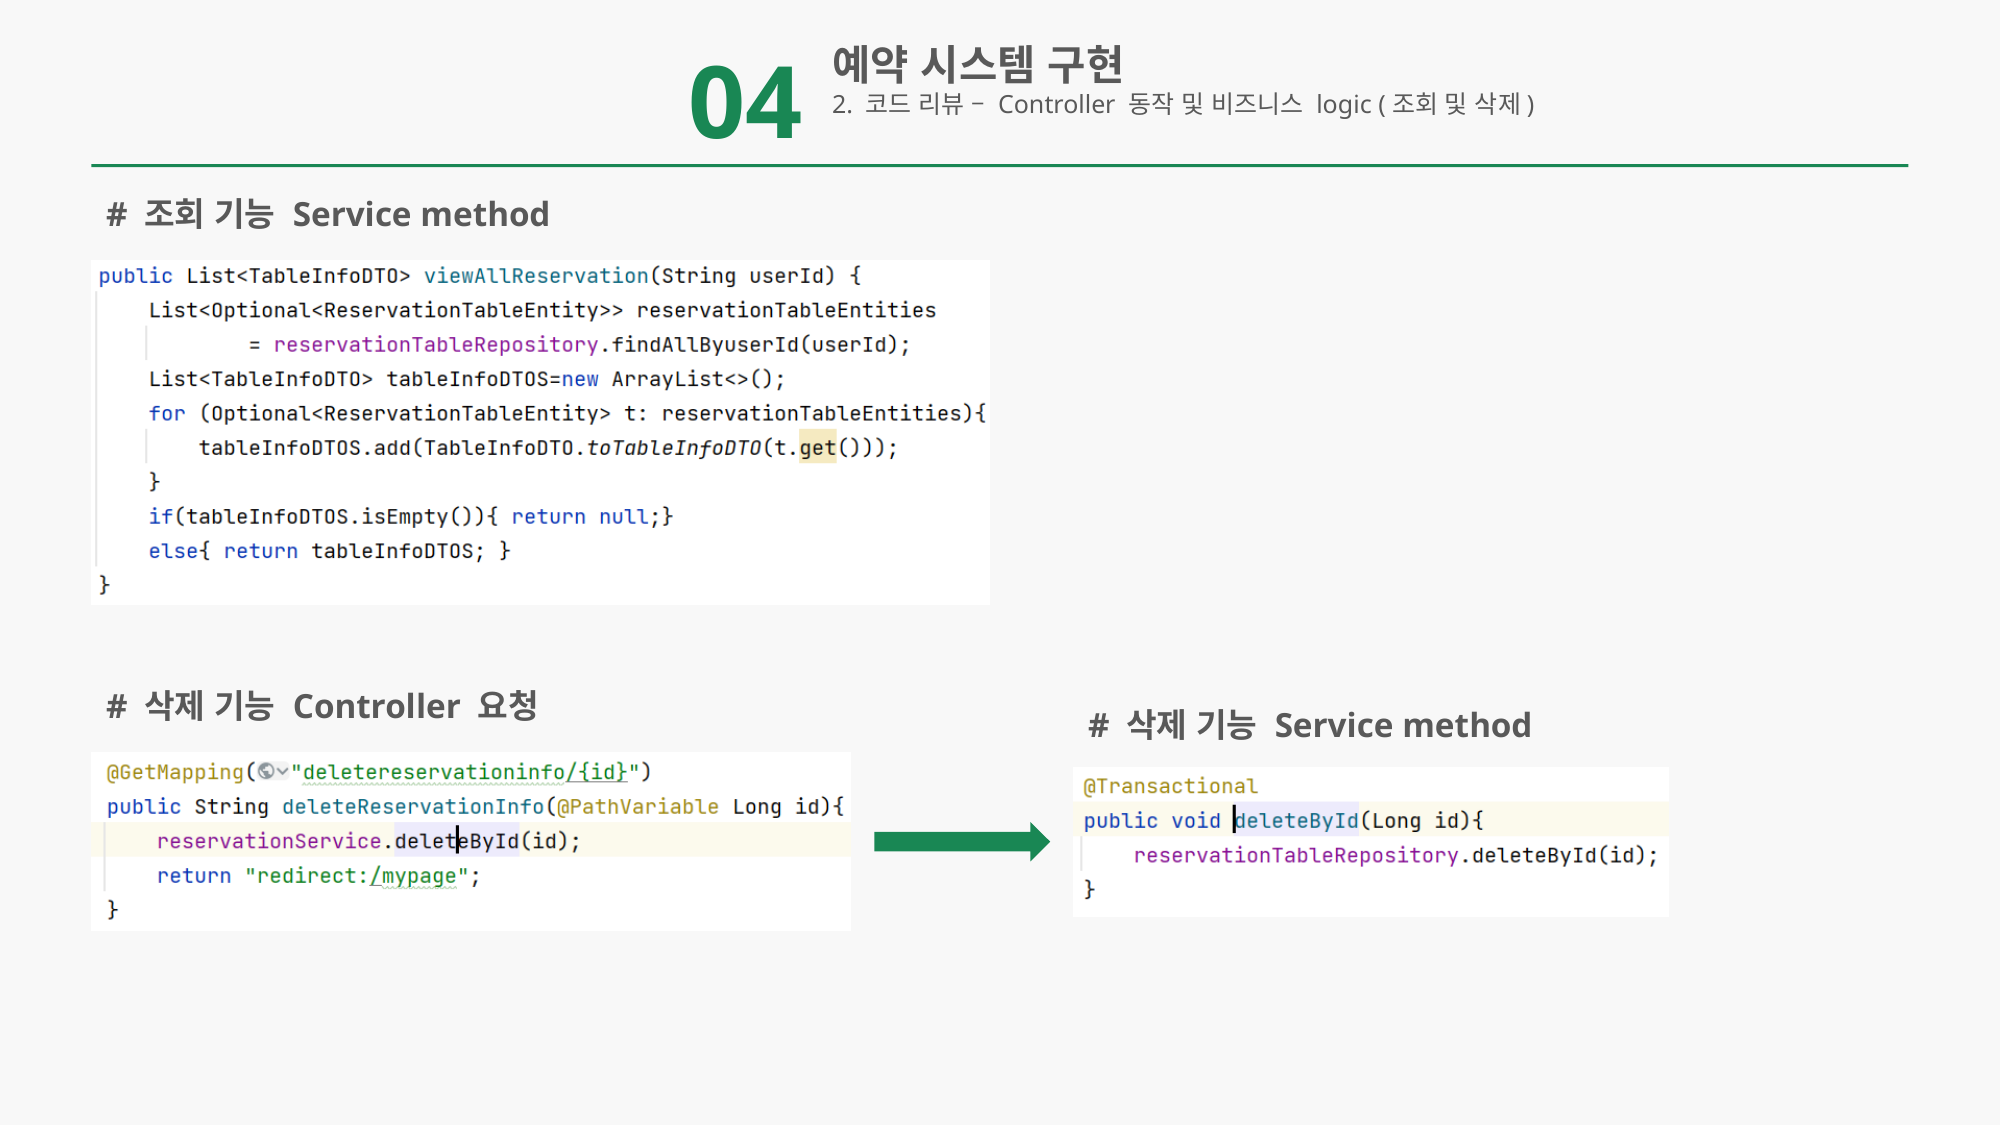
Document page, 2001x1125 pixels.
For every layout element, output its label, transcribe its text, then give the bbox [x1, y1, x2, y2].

picture [91, 752, 851, 931]
picture [1073, 767, 1669, 917]
text_box [90, 163, 673, 168]
text_box [1576, 163, 1909, 168]
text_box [673, 30, 1576, 168]
picture [91, 260, 990, 605]
text_box [874, 821, 1051, 862]
text_box # 삭제 기능 Controller 요청 [91, 677, 590, 733]
text_box # 조회 기능 Service method [91, 185, 590, 241]
text_box # 삭제 기능 Service method [1073, 697, 1572, 752]
